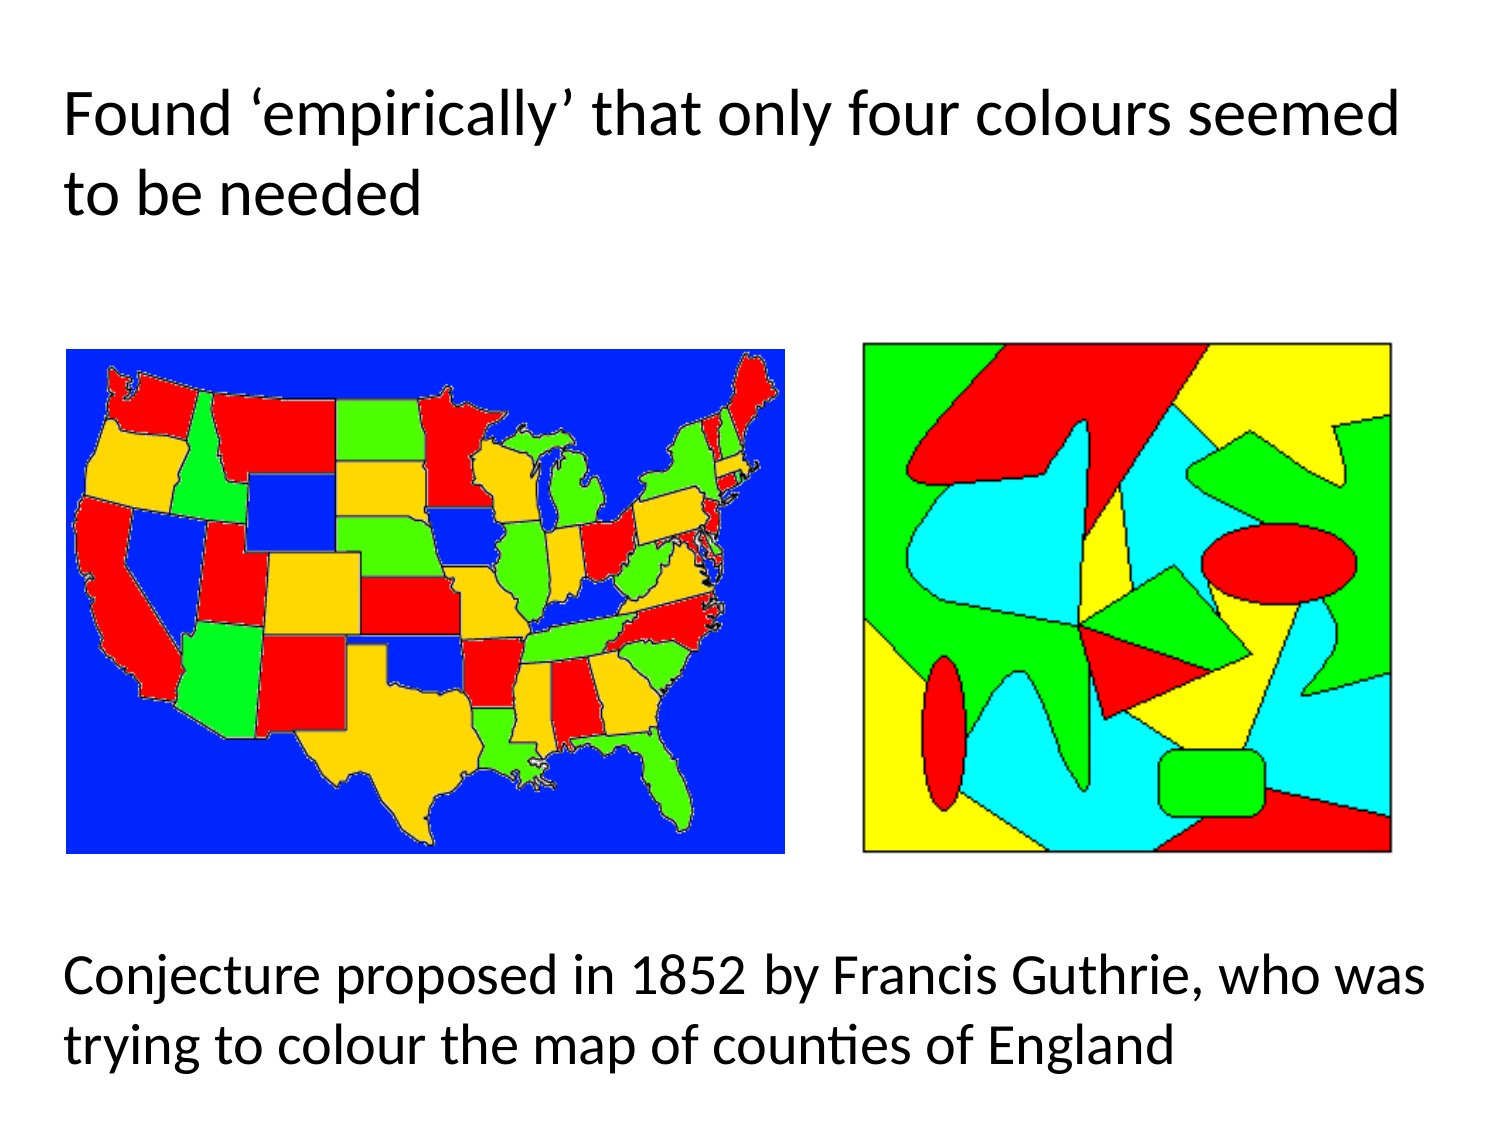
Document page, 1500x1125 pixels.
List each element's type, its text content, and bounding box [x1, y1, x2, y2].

text_box Found ‘empirically’ that only four colours seemed to be needed [48, 61, 1448, 237]
picture [66, 349, 785, 854]
text_box Conjecture proposed in 1852 by Francis Guthrie, who was trying to colour the map of counties of England [48, 928, 1448, 1084]
picture [845, 325, 1412, 875]
